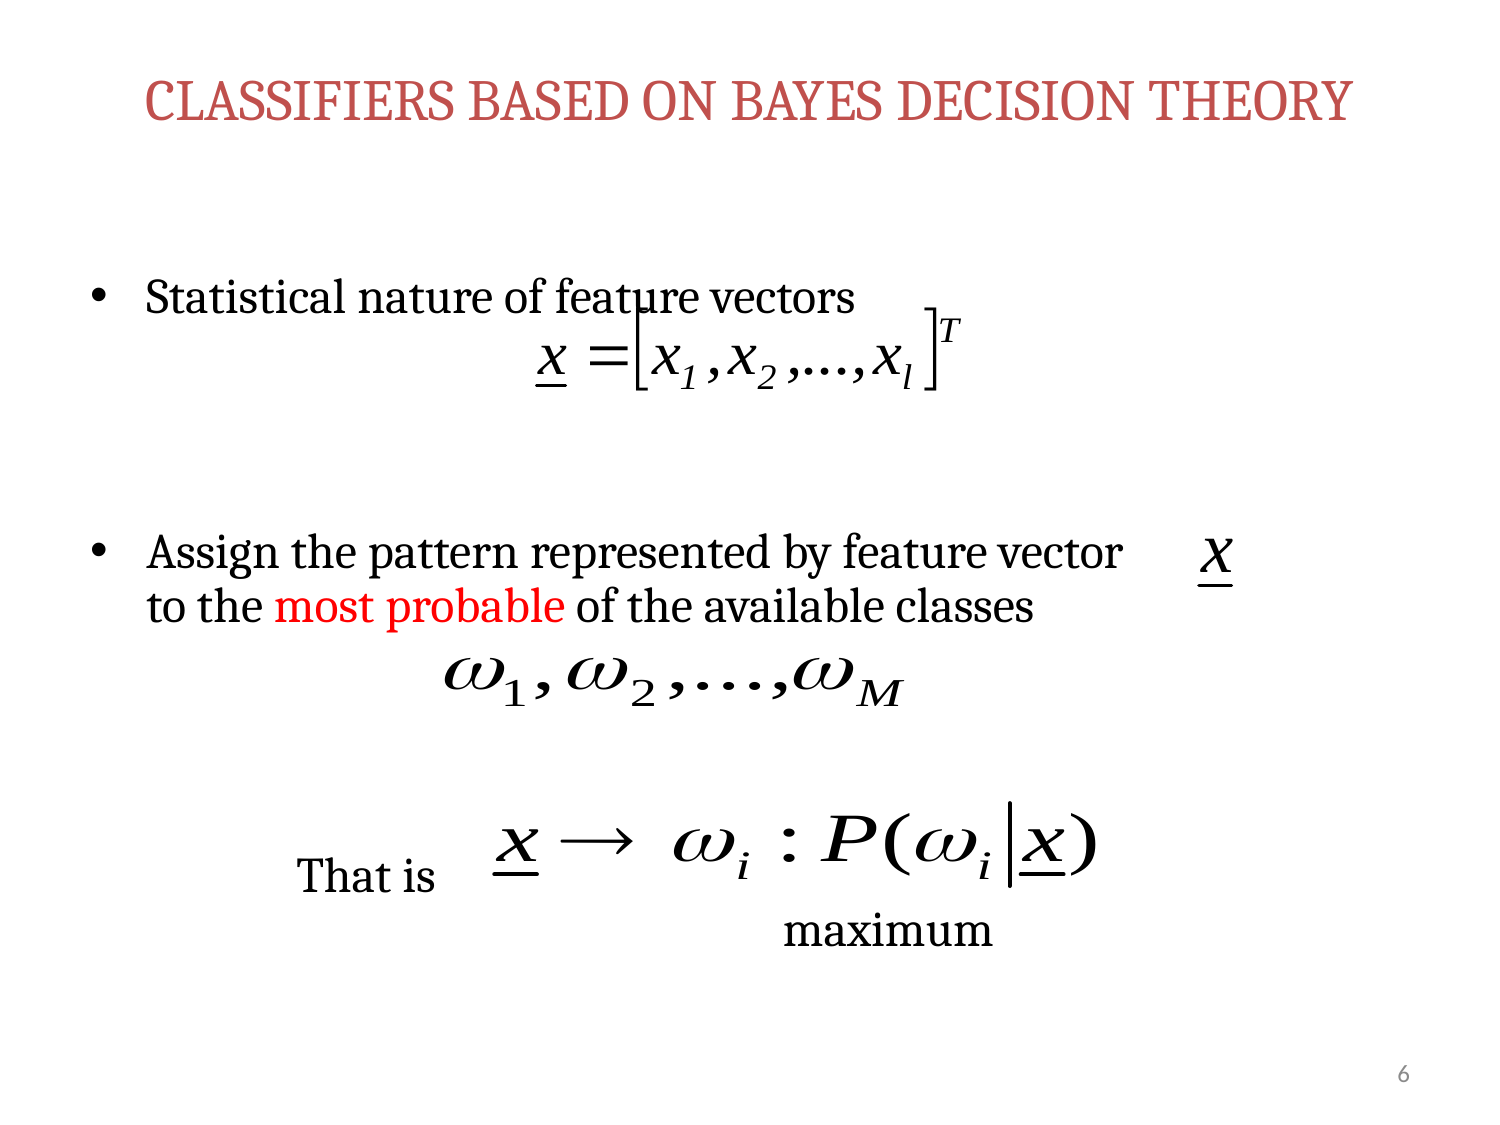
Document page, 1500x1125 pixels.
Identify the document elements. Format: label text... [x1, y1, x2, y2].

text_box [478, 786, 1117, 903]
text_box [1186, 499, 1248, 604]
list Statistical nature of feature vectors Assign the pattern represented by feature vector to the most probable of the available classes That is maximum [75, 262, 1425, 1005]
slide_number 6 [1074, 1042, 1425, 1103]
title CLASSIFIERS BASED ON BAYES DECISION THEORY [112, 48, 1388, 146]
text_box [525, 302, 975, 406]
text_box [430, 621, 928, 718]
